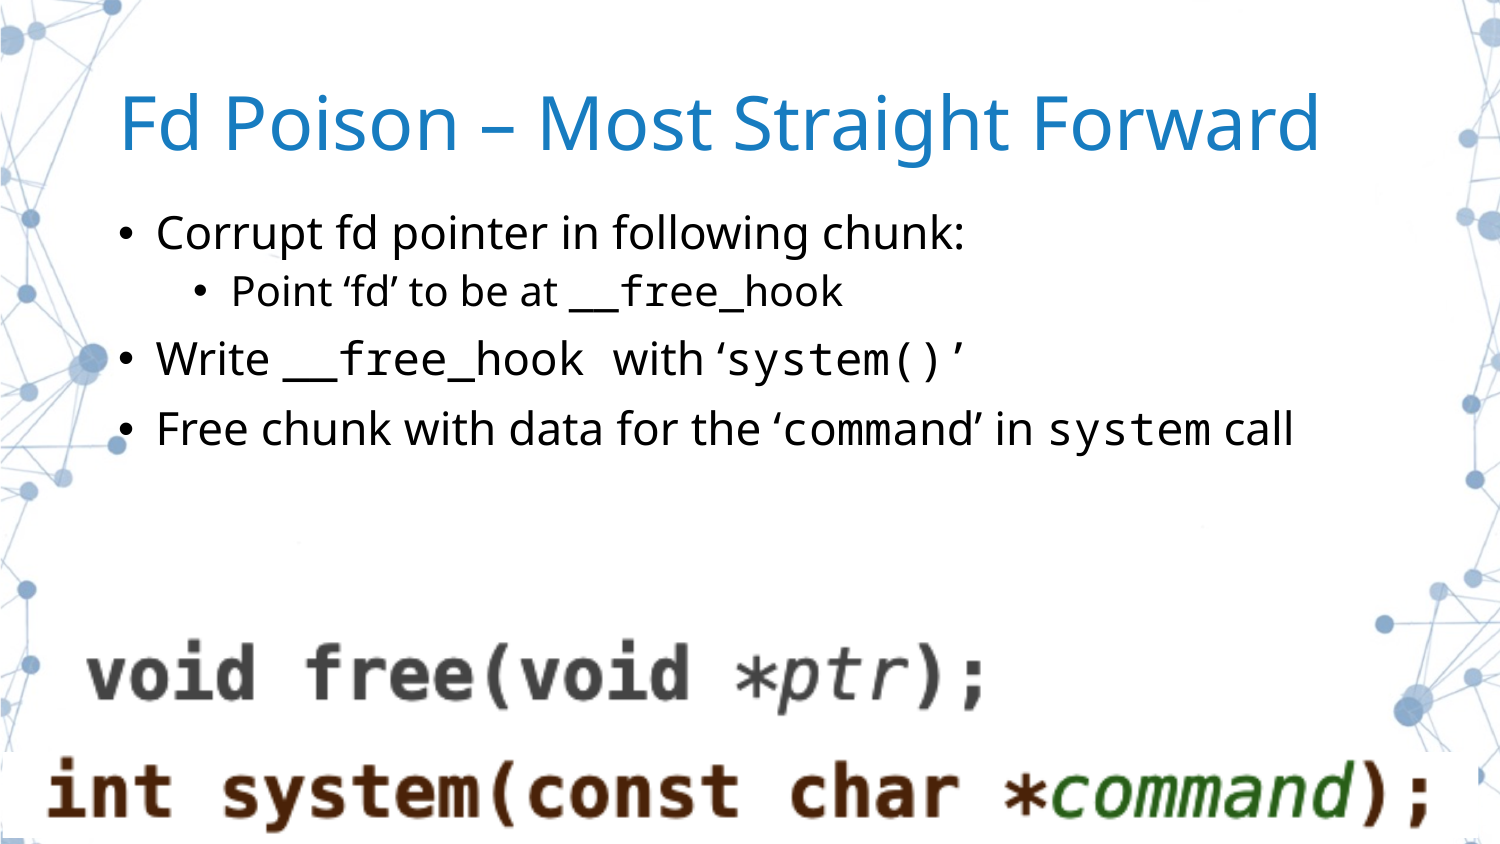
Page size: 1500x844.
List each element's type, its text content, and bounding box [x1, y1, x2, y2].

title Fd Poison – Most Straight Forward [103, 44, 1397, 202]
list Corrupt fd pointer in following chunk: Point ‘fd’ to be at __free_hook Write __free_hook with ‘system()’ Free chunk with data for the ‘command’ in system call [103, 202, 1397, 739]
picture [1, 1, 1500, 844]
